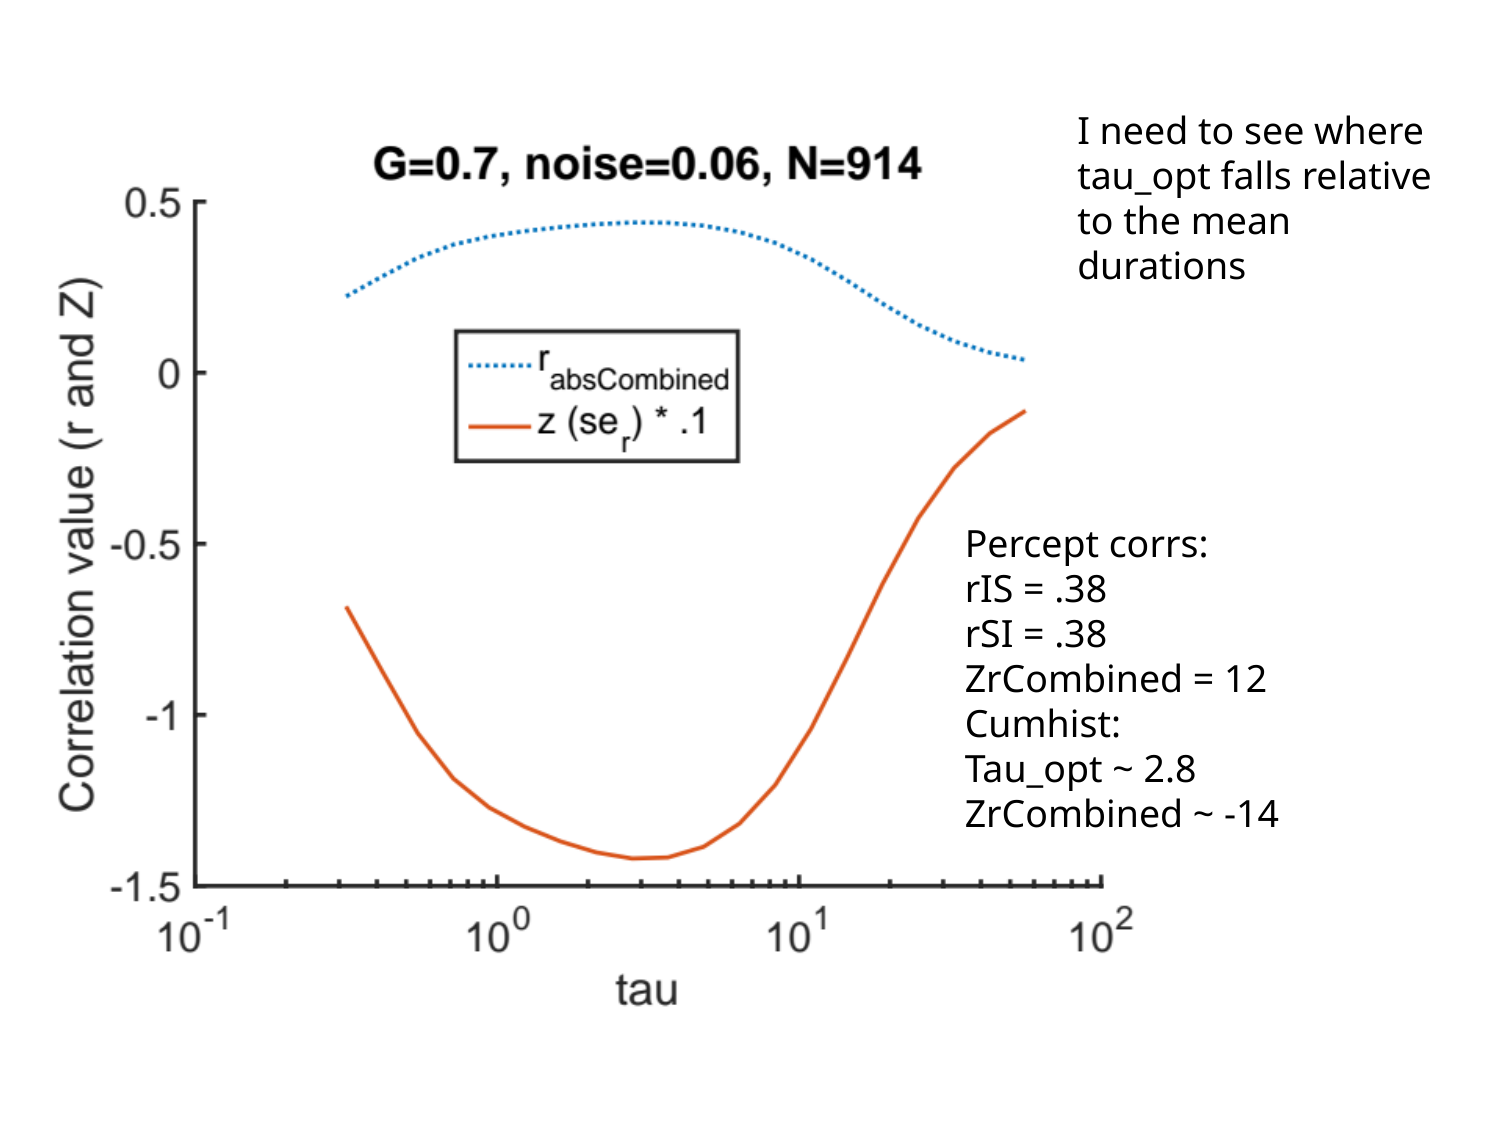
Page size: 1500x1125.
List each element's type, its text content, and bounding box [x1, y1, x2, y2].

picture [43, 137, 1211, 1013]
text_box Percept corrs: rIS = .38 rSI = .38 ZrCombined = 12 Cumhist: Tau_opt ~ 2.8 ZrCombined ~ -14 [1215, 512, 1425, 888]
text_box I need to see where tau_opt falls relative to the mean durations [1062, 99, 1475, 295]
